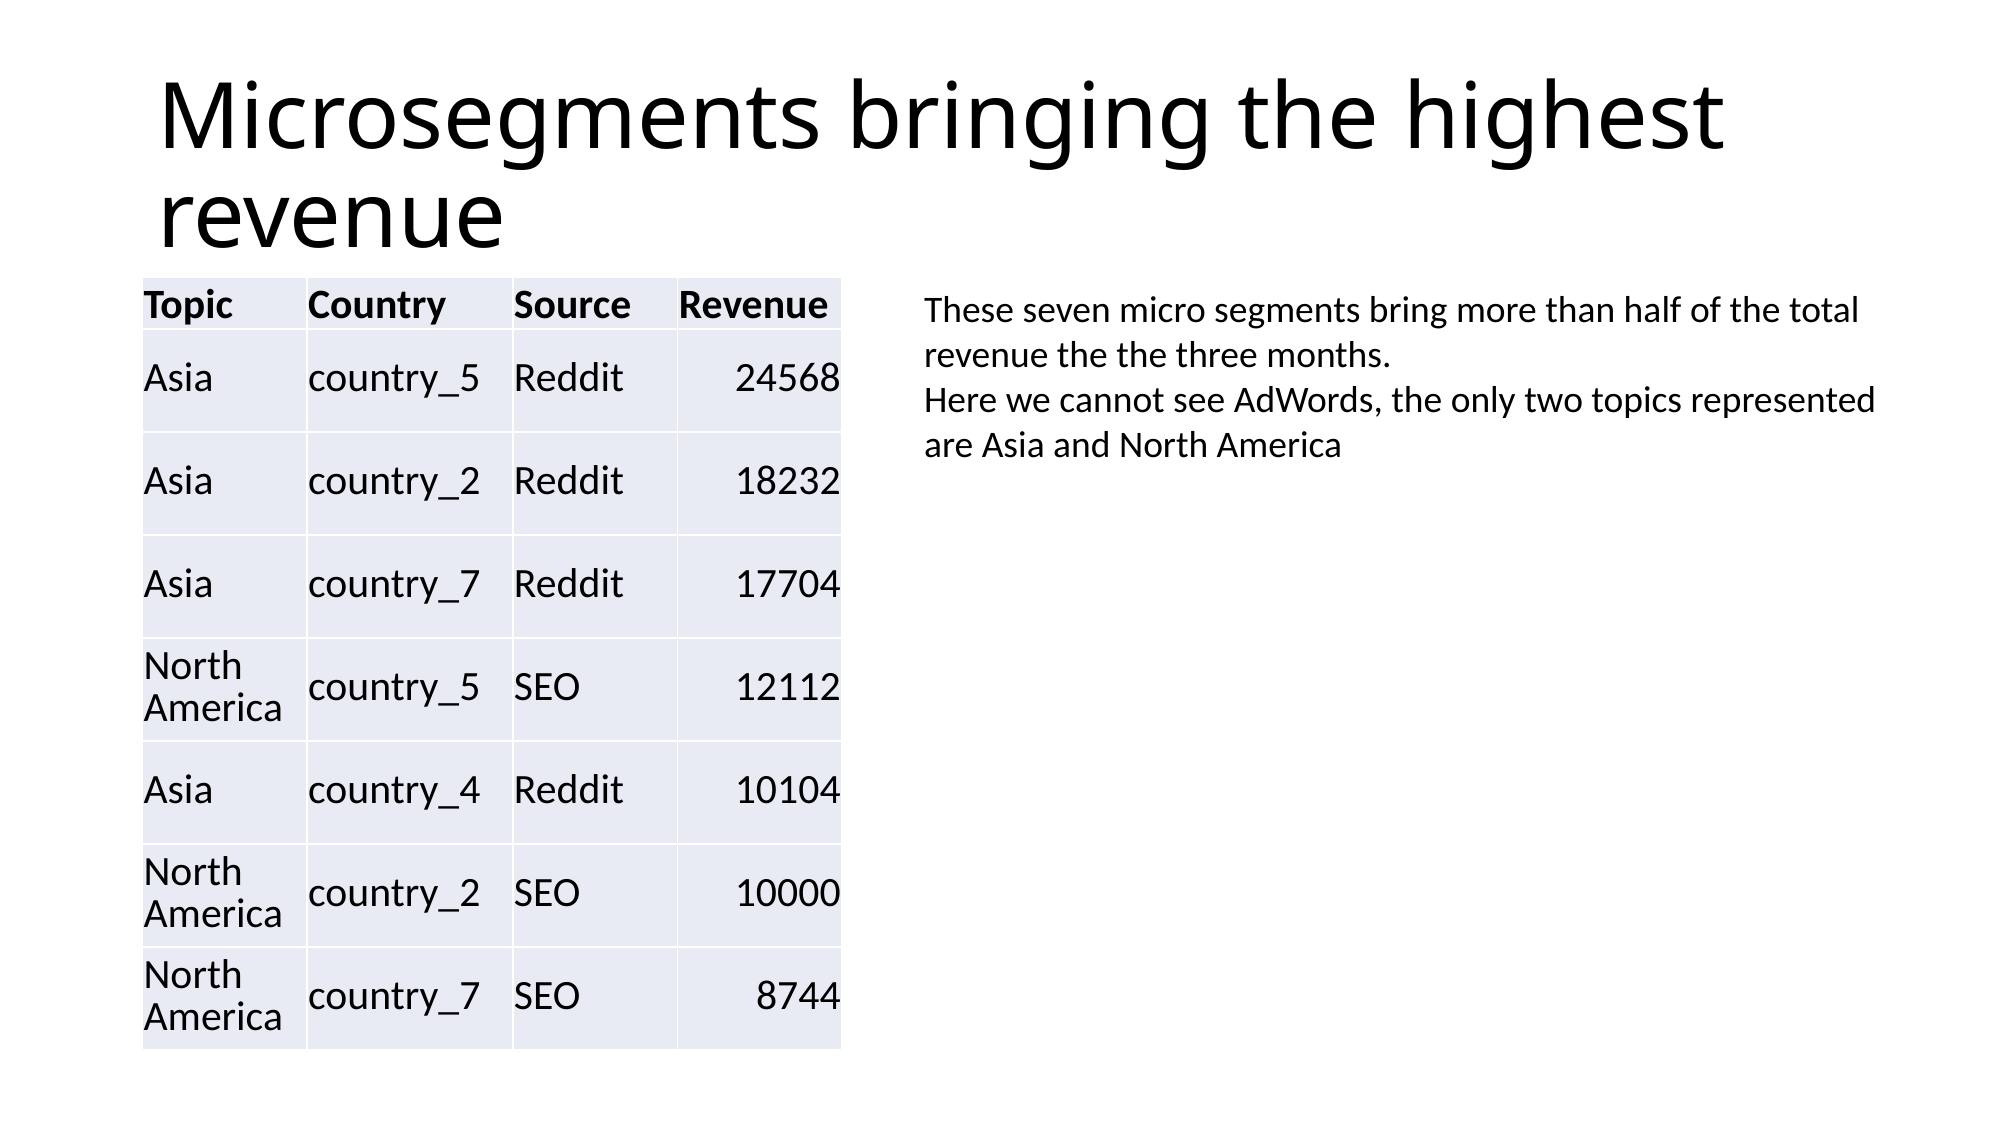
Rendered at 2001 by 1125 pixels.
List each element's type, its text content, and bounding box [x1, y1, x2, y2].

table_header Topic [143, 278, 306, 328]
table_cell country_2 [308, 845, 512, 946]
table_cell country_7 [308, 948, 512, 1049]
table_cell Reddit [514, 742, 677, 843]
table_cell North America [143, 845, 306, 946]
table_cell country_5 [308, 639, 512, 740]
table_cell country_4 [308, 742, 512, 843]
table_cell Asia [143, 433, 306, 534]
table_cell 10104 [678, 742, 841, 843]
table_cell country_7 [308, 536, 512, 637]
table_header Country [308, 278, 512, 328]
table_cell Reddit [514, 536, 677, 637]
table_header Source [514, 278, 677, 328]
table_cell North America [143, 948, 306, 1049]
title Microsegments bringing the highest revenue [142, 59, 1868, 278]
table_header Revenue [678, 278, 841, 328]
table_cell SEO [514, 639, 677, 740]
table_cell Asia [143, 742, 306, 843]
table_cell North America [143, 639, 306, 740]
table_cell Asia [143, 536, 306, 637]
table_cell 18232 [678, 433, 841, 534]
table_cell 24568 [678, 330, 841, 431]
table_cell 8744 [678, 948, 841, 1049]
table_cell SEO [514, 845, 677, 946]
table_cell 17704 [678, 536, 841, 637]
text_box These seven micro segments bring more than half of the total revenue the the three months. Here we cannot see AdWords, the only two topics represented are Asia and North America [909, 277, 1897, 472]
table_cell country_5 [308, 330, 512, 431]
table_cell SEO [514, 948, 677, 1049]
table_cell Reddit [514, 433, 677, 534]
table_cell Reddit [514, 330, 677, 431]
table_cell 10000 [678, 845, 841, 946]
table_cell country_2 [308, 433, 512, 534]
table_cell 12112 [678, 639, 841, 740]
table_cell Asia [143, 330, 306, 431]
